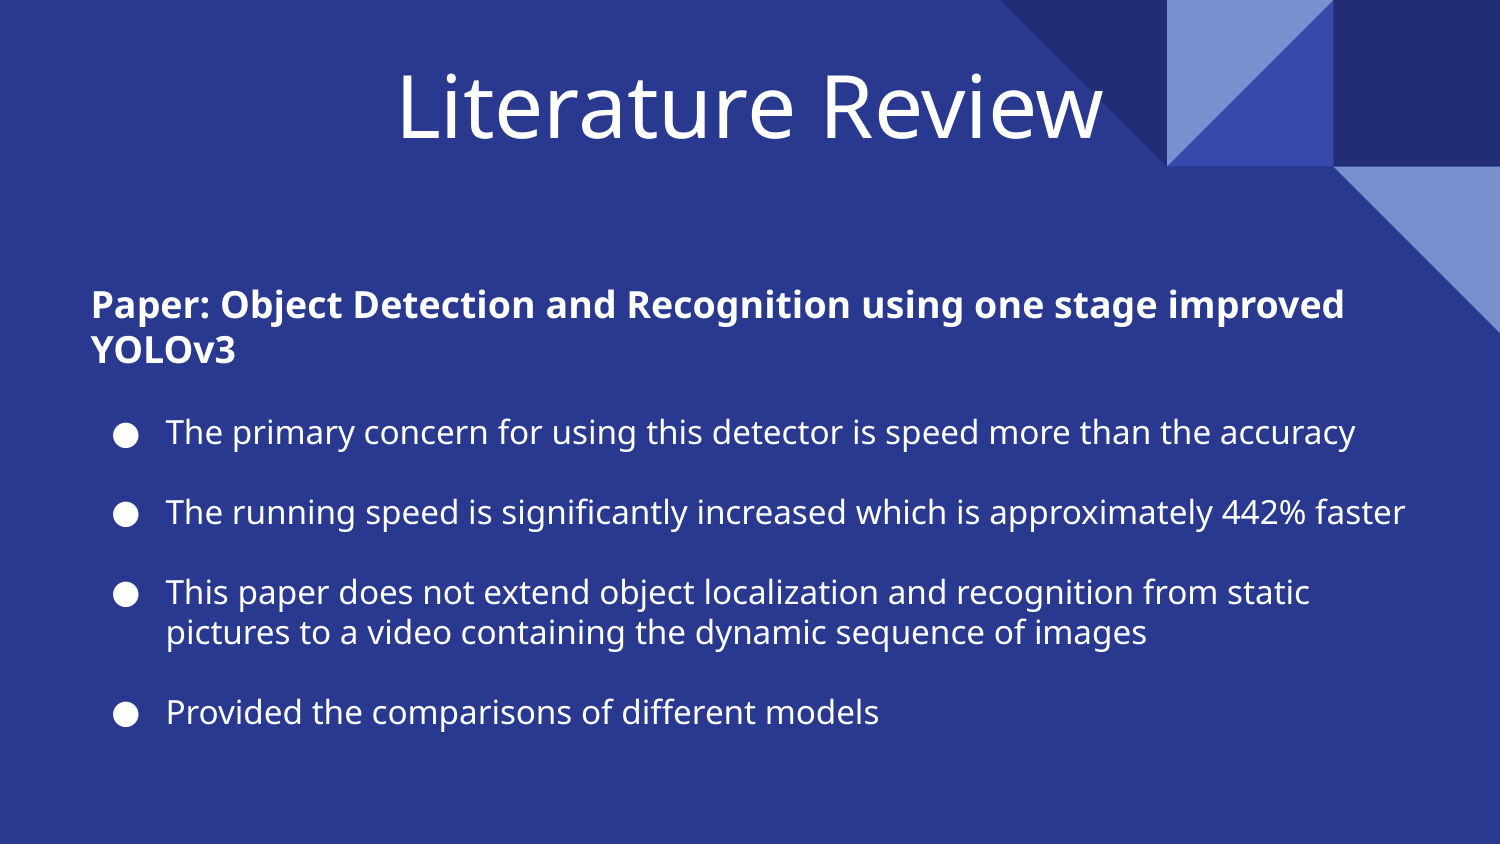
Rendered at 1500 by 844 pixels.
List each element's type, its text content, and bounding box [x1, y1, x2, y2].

title Literature Review [75, 34, 1425, 173]
text_box Paper: Object Detection and Recognition using one stage improved YOLOv3 The primary concern for using this detector is speed more than the accuracy The running speed is significantly increased which is approximately 442% faster This paper does not extend object localization and recognition from static pictures to a video containing the dynamic sequence of images Provided the comparisons of different models [75, 266, 1425, 746]
